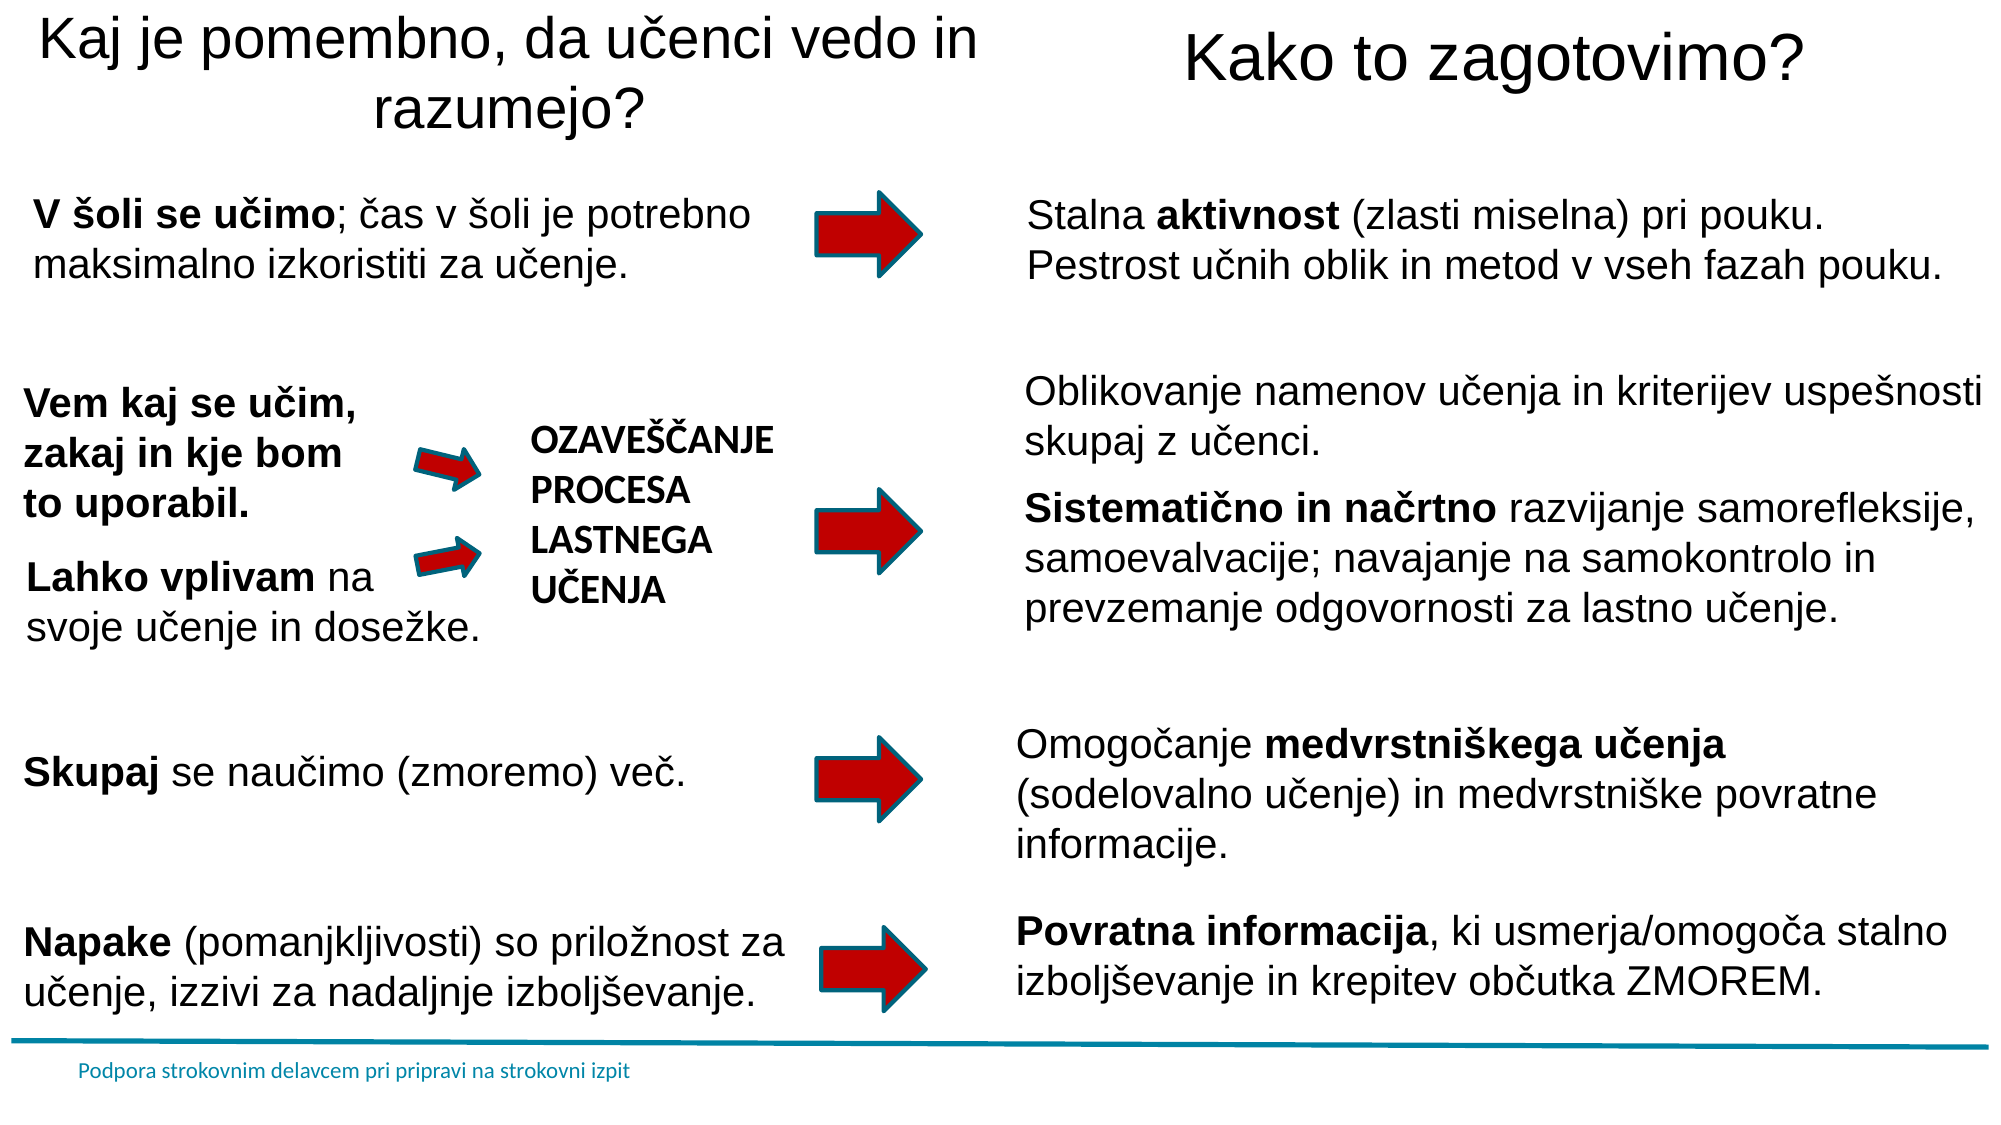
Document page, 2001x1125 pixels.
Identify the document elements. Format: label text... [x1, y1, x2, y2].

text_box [11, 1040, 1989, 1048]
text_box [413, 446, 482, 492]
text_box [814, 190, 924, 279]
text_box Kaj je pomembno, da učenci vedo in razumejo? [18, 0, 1001, 148]
text_box V šoli se učimo; čas v šoli je potrebno maksimalno izkoristiti za učenje. [18, 179, 775, 295]
text_box Oblikovanje namenov učenja in kriterijev uspešnosti skupaj z učenci. [1009, 356, 2000, 472]
text_box Povratna informacija, ki usmerja/omogoča stalno izboljševanje in krepitev občutka ZMOREM. [1000, 895, 1973, 1011]
text_box Skupaj se naučimo (zmoremo) več. [8, 737, 731, 803]
text_box [814, 735, 924, 824]
text_box [413, 536, 482, 579]
list Napake (pomanjkljivosti) so priložnost za učenje, izzivi za nadaljnje izboljševanje. [8, 899, 837, 1017]
text_box Sistematično in načrtno razvijanje samorefleksije, samoevalvacije; navajanje na samokontrolo in prevzemanje odgovornosti za lastno učenje. [1009, 472, 2000, 688]
text_box [819, 924, 928, 1014]
text_box Omogočanje medvrstniškega učenja (sodelovalno učenje) in medvrstniške povratne informacije. [1000, 709, 1973, 874]
text_box Podpora strokovnim delavcem pri pripravi na strokovni izpit [63, 1059, 1226, 1090]
text_box Lahko vplivam na svoje učenje in dosežke. [11, 542, 514, 658]
text_box Vem kaj se učim, zakaj in kje bom to uporabil. [8, 368, 385, 533]
text_box Stalna aktivnost (zlasti miselna) pri pouku. Pestrost učnih oblik in metod v vseh fazah pouku. [1011, 180, 1961, 295]
text_box OZAVEŠČANJE PROCESA LASTNEGA UČENJA [515, 404, 797, 619]
text_box [814, 487, 924, 576]
text_box Kako to zagotovimo? [1028, 6, 1961, 101]
